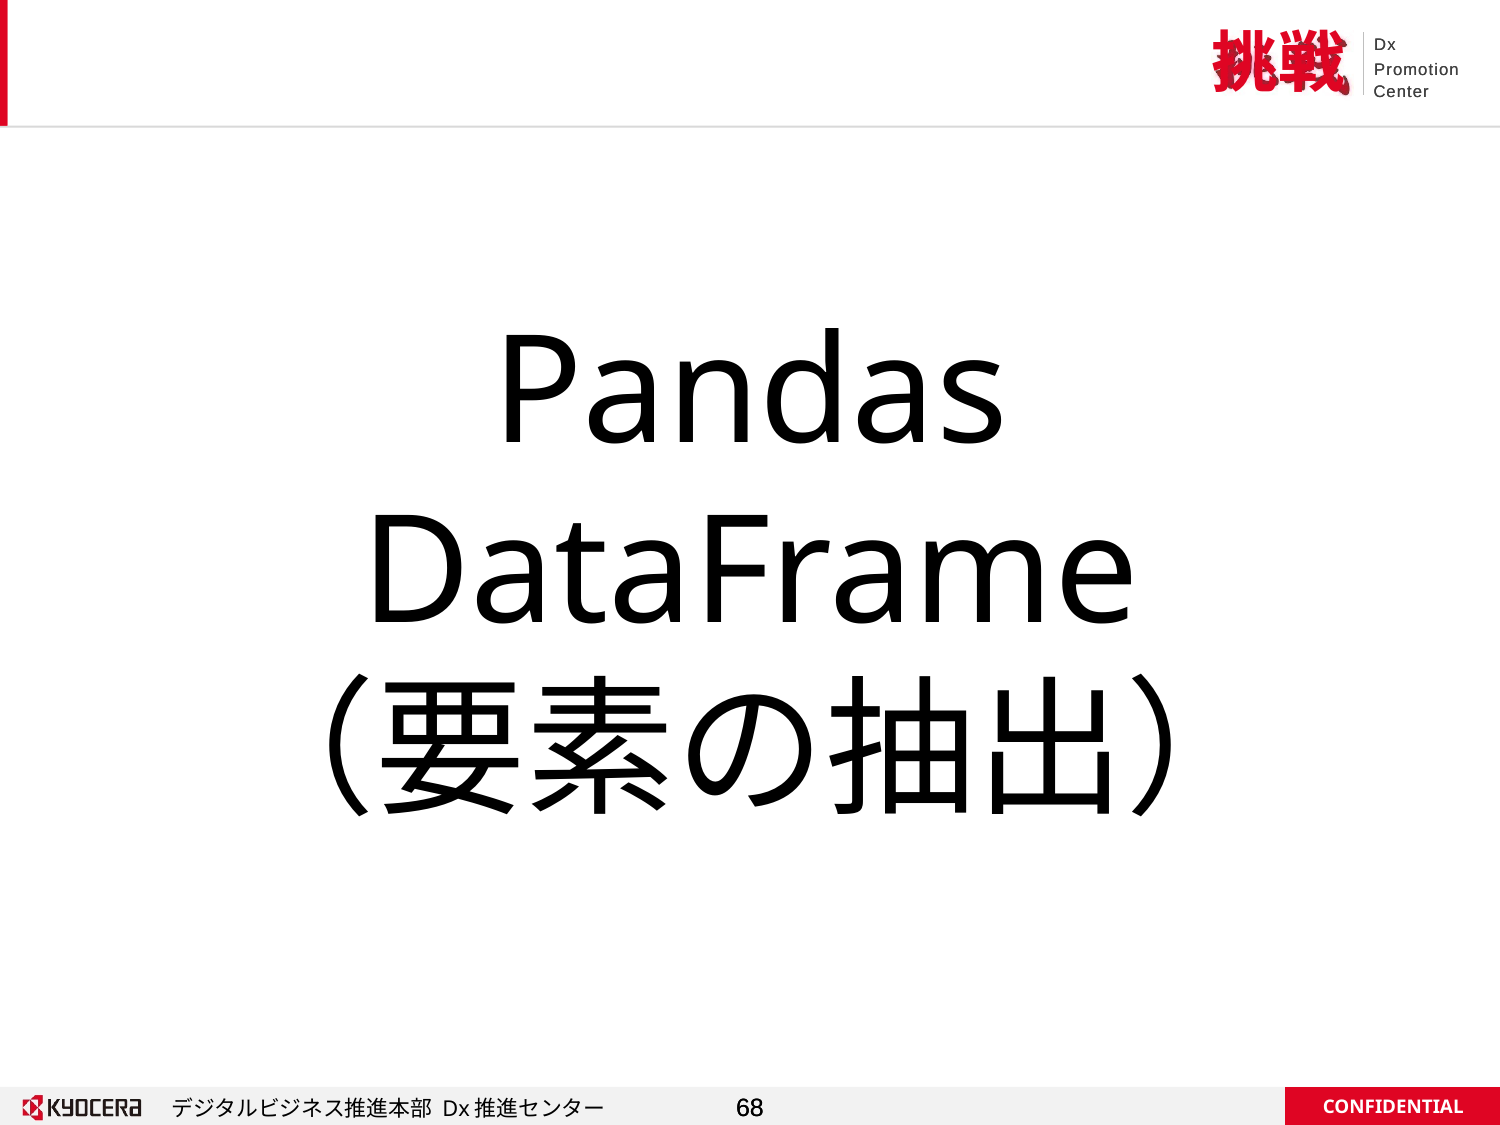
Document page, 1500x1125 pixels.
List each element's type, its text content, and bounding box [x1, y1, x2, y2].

picture [1211, 30, 1354, 101]
picture [10, 1092, 153, 1125]
title Pandas DataFrame （要素の抽出） [157, 231, 1343, 894]
